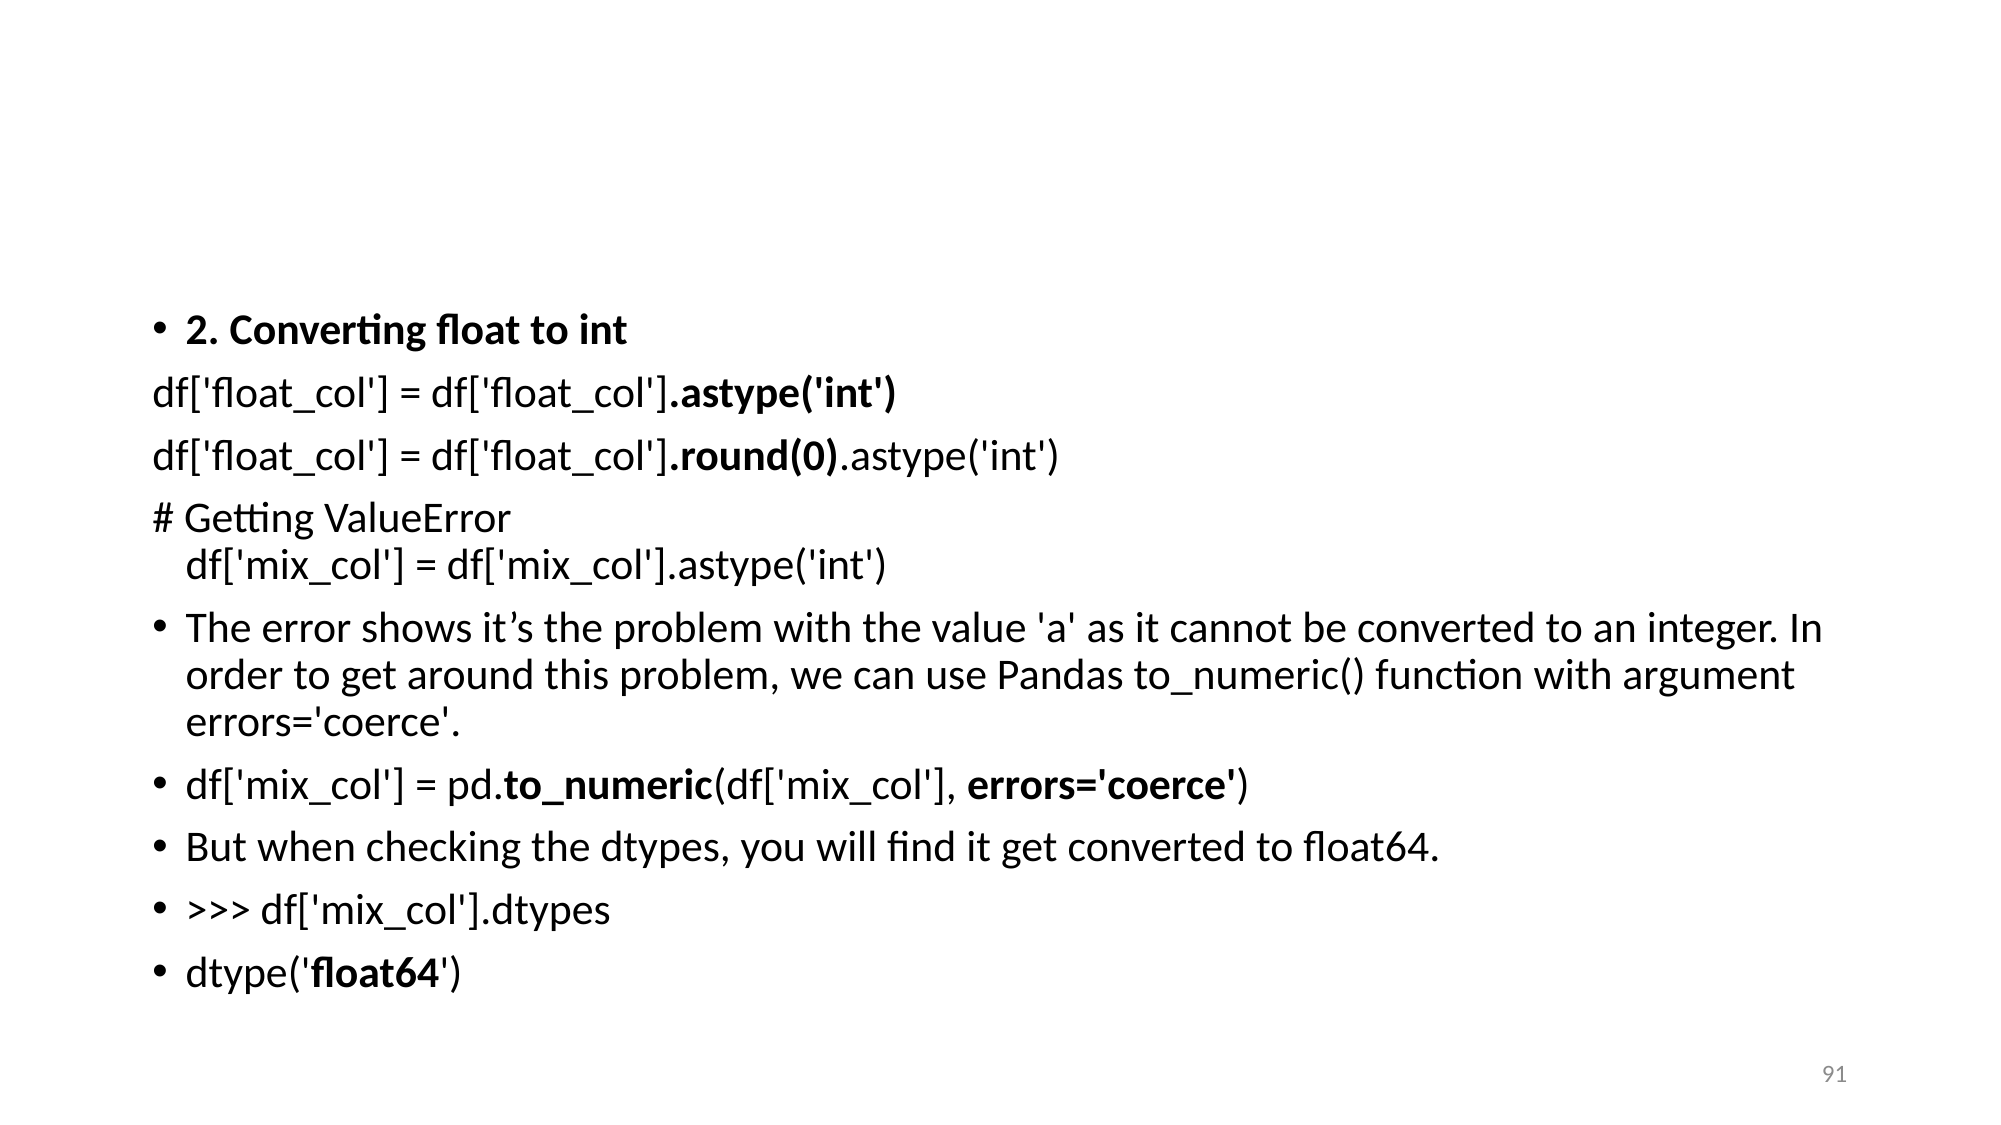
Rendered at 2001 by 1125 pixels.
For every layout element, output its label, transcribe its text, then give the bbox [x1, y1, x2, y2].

list 2. Converting float to int df['float_col'] = df['float_col'].astype('int') df['float_col'] = df['float_col'].round(0).astype('int') # Getting ValueError df['mix_col'] = df['mix_col'].astype('int') The error shows it’s the problem with the value 'a' as it cannot be converted to an integer. In order to get around this problem, we can use Pandas to_numeric() function with argument errors='coerce'. df['mix_col'] = pd.to_numeric(df['mix_col'], errors='coerce') But when checking the dtypes, you will find it get converted to float64. >>> df['mix_col'].dtypes dtype('float64') [137, 299, 1863, 1014]
slide_number 91 [1412, 1042, 1863, 1103]
